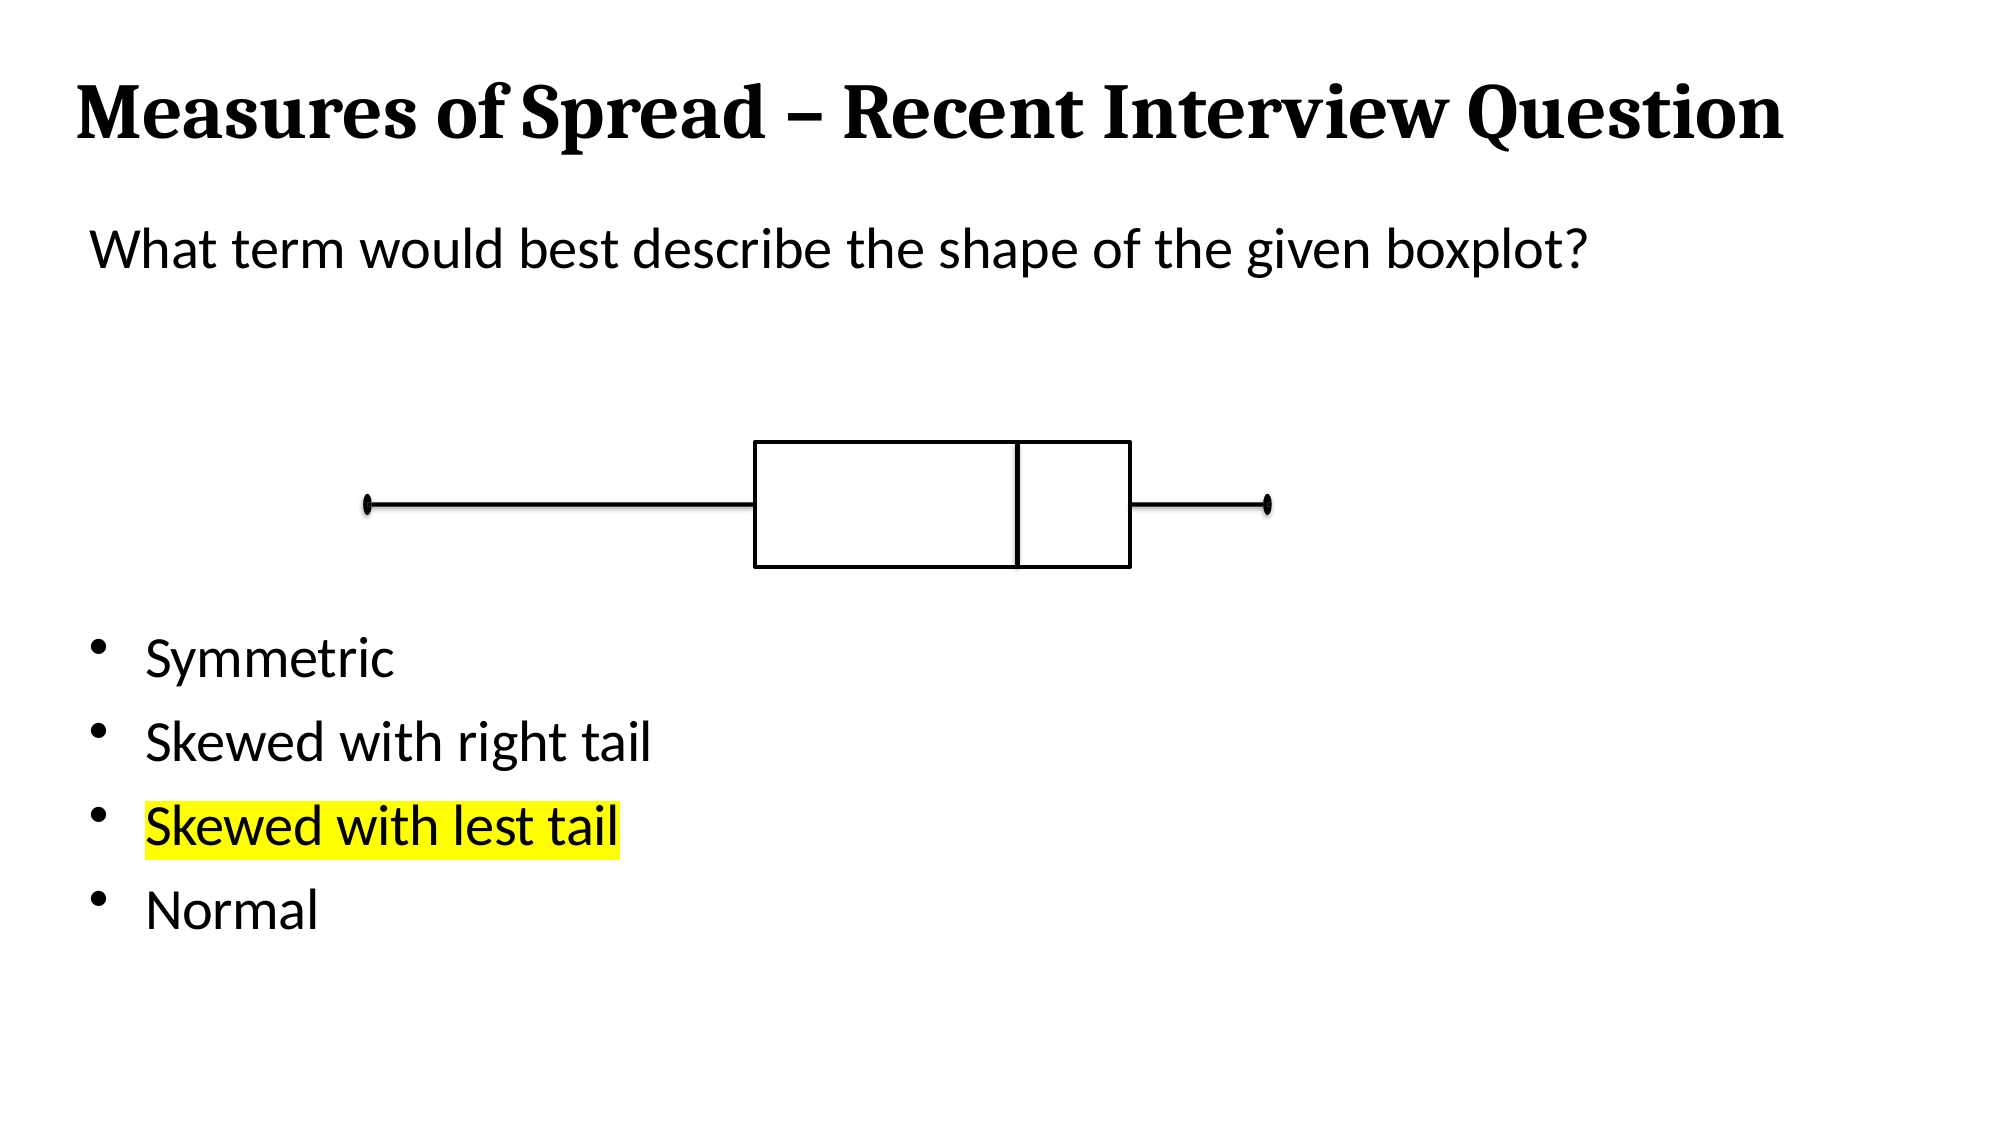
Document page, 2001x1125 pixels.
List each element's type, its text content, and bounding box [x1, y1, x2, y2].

text_box Measures of Spread – Recent Interview Question [60, 54, 1940, 172]
text_box What term would best describe the shape of the given boxplot? [87, 208, 1601, 281]
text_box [349, 437, 1285, 580]
text_box Symmetric Skewed with right tail Skewed with lest tail Normal [86, 602, 1299, 941]
